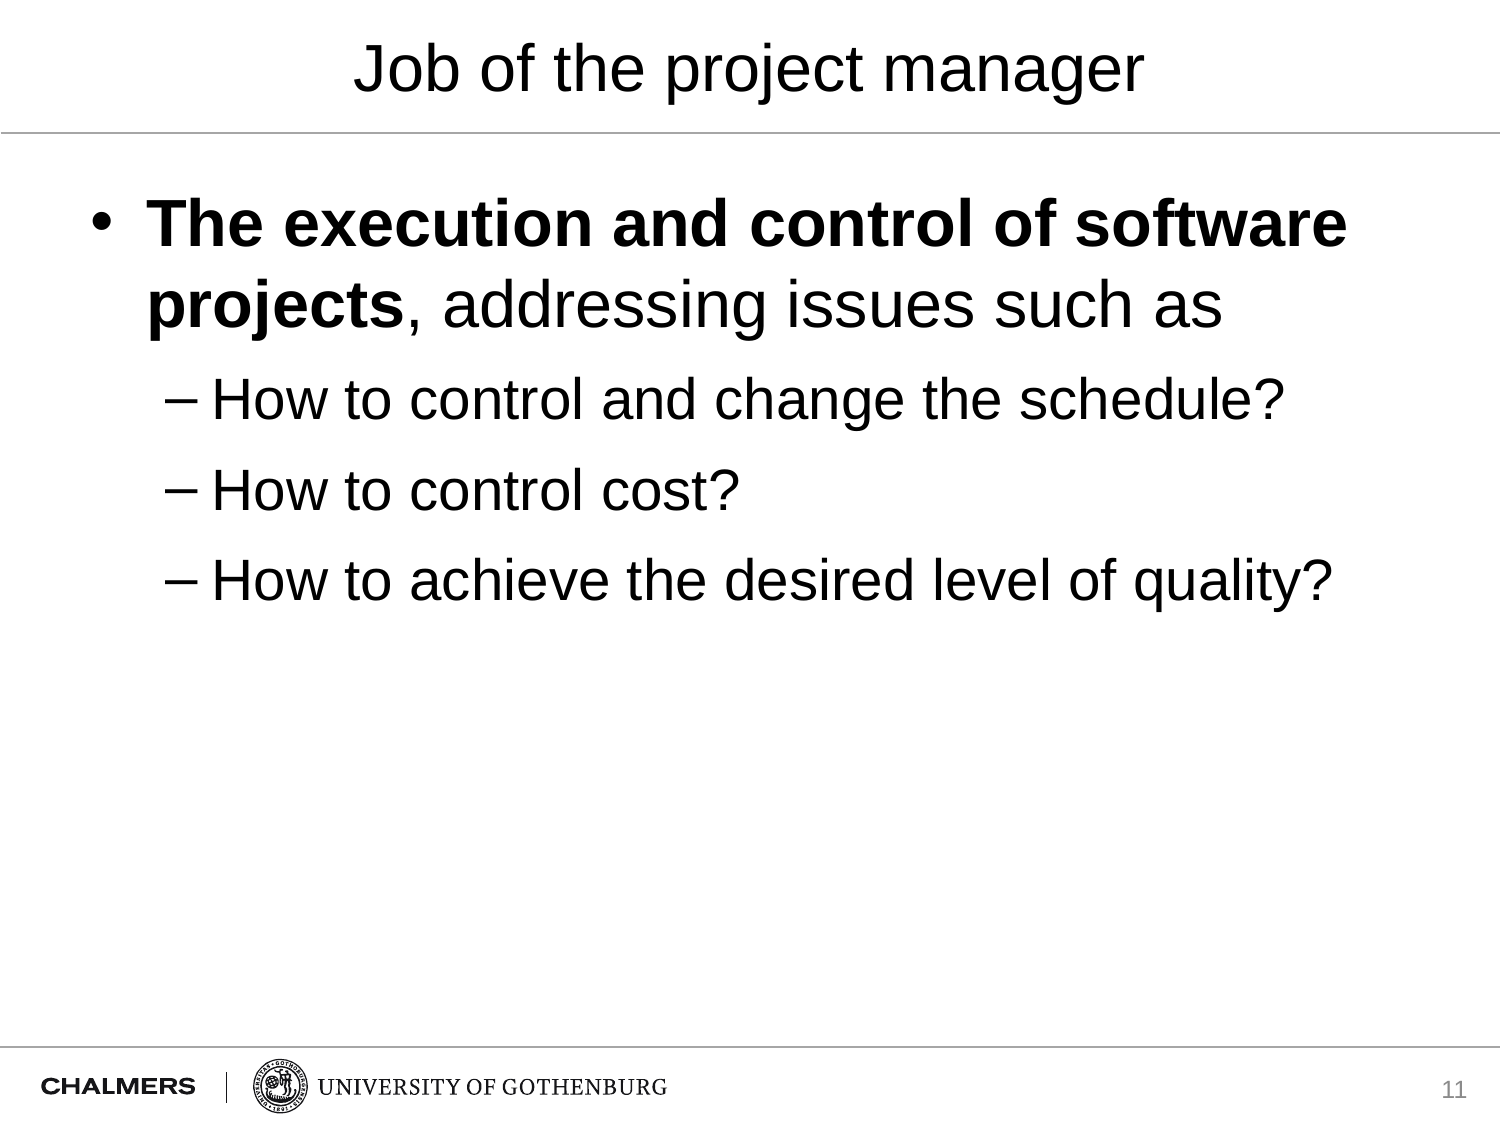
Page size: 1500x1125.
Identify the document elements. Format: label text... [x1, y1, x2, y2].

title Job of the project manager [75, 7, 1425, 124]
slide_number 11 [1344, 1058, 1483, 1119]
list The execution and control of software projects, addressing issues such as How to control and change the schedule? How to control cost? How to achieve the desired level of quality? [75, 172, 1425, 1024]
